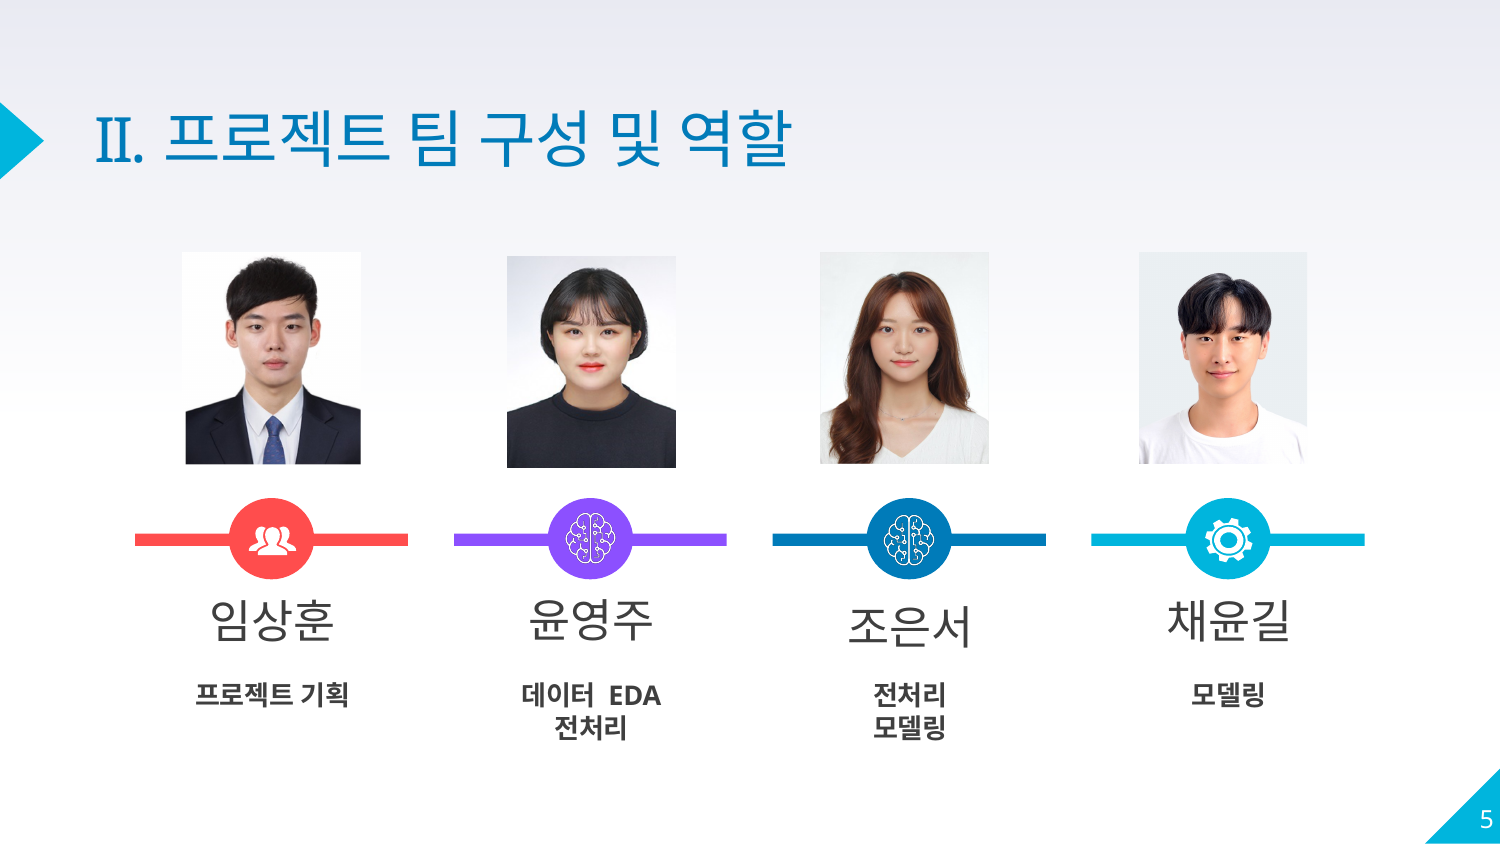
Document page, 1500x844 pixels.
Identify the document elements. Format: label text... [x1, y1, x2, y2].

slide_number ‹#› [1418, 760, 1494, 838]
picture [1138, 252, 1308, 465]
picture [820, 252, 989, 465]
list 프로젝트 팀 구성 및 역할 [76, 94, 839, 191]
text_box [135, 252, 1365, 751]
